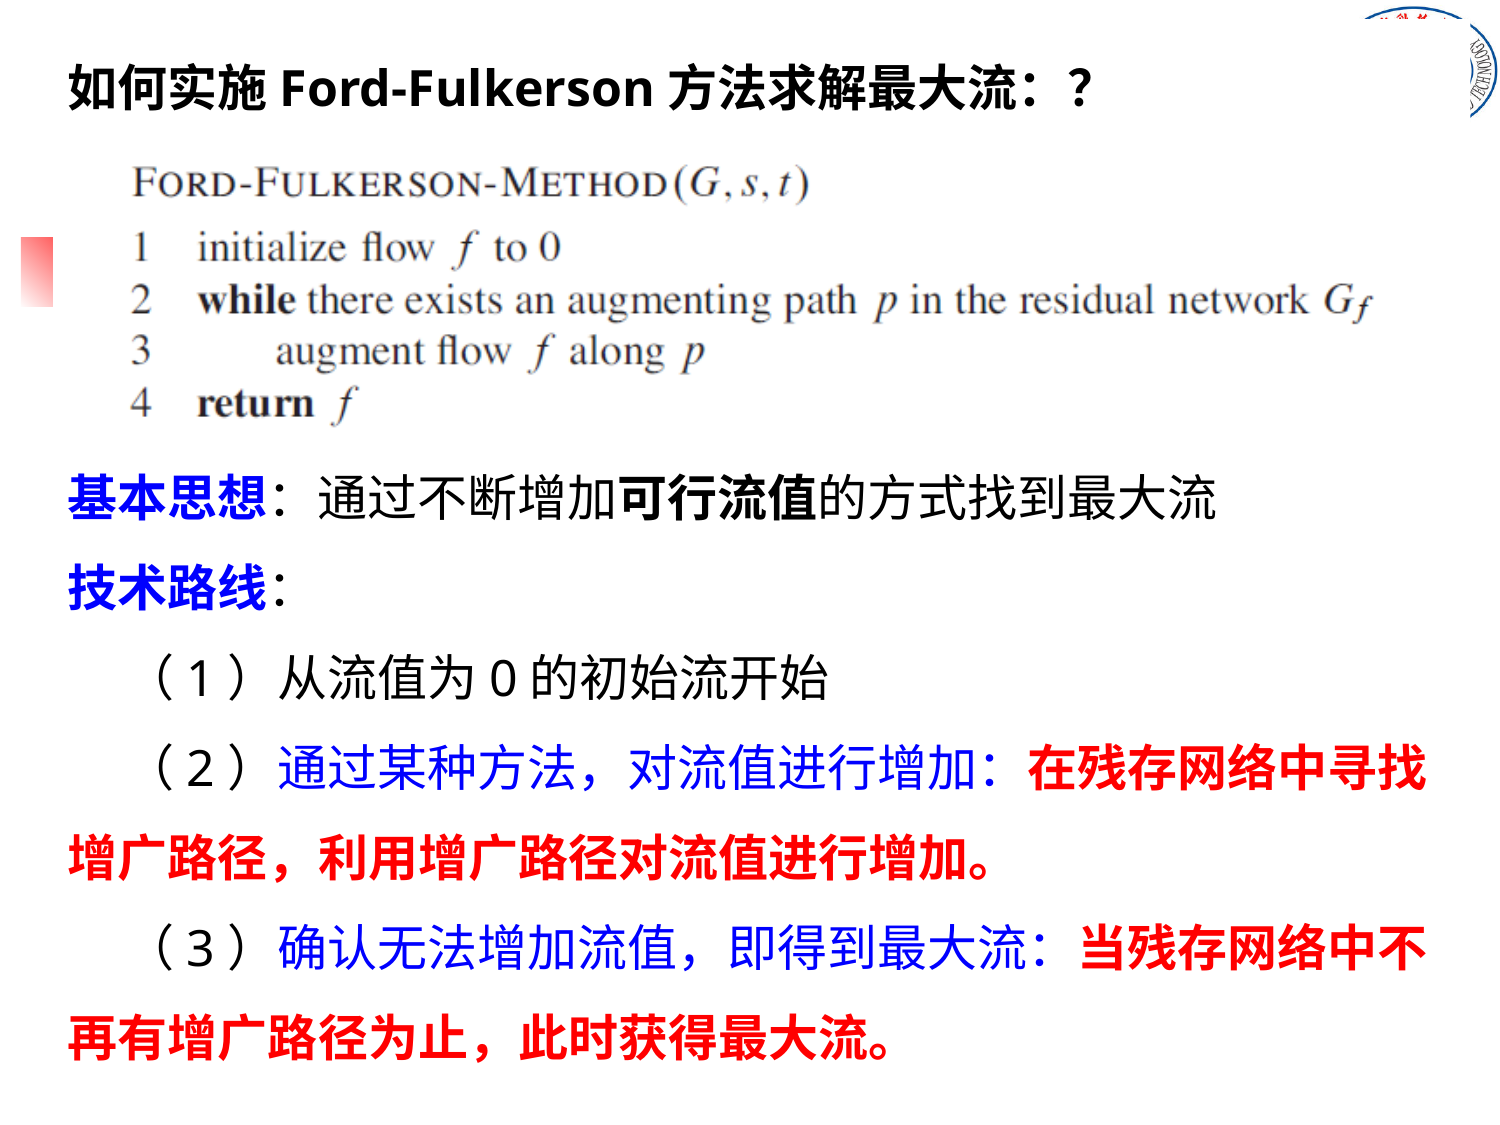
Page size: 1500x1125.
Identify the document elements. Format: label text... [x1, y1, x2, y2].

picture [1328, 5, 1498, 135]
text_box 如何实施Ford-Fulkerson方法求解最大流：？ 基本思想：通过不断增加可行流值的方式找到最大流 技术路线： （1）从流值为0的初始流开始 （2）通过某种方法，对流值进行增加：在残存网络中寻找增广路径，利用增广路径对流值进行增加。 （3）确认无法增加流值，即得到最大流：当残存网络中不再有增广路径为止，此时获得最大流。 [53, 19, 1471, 1074]
picture [108, 137, 1416, 445]
